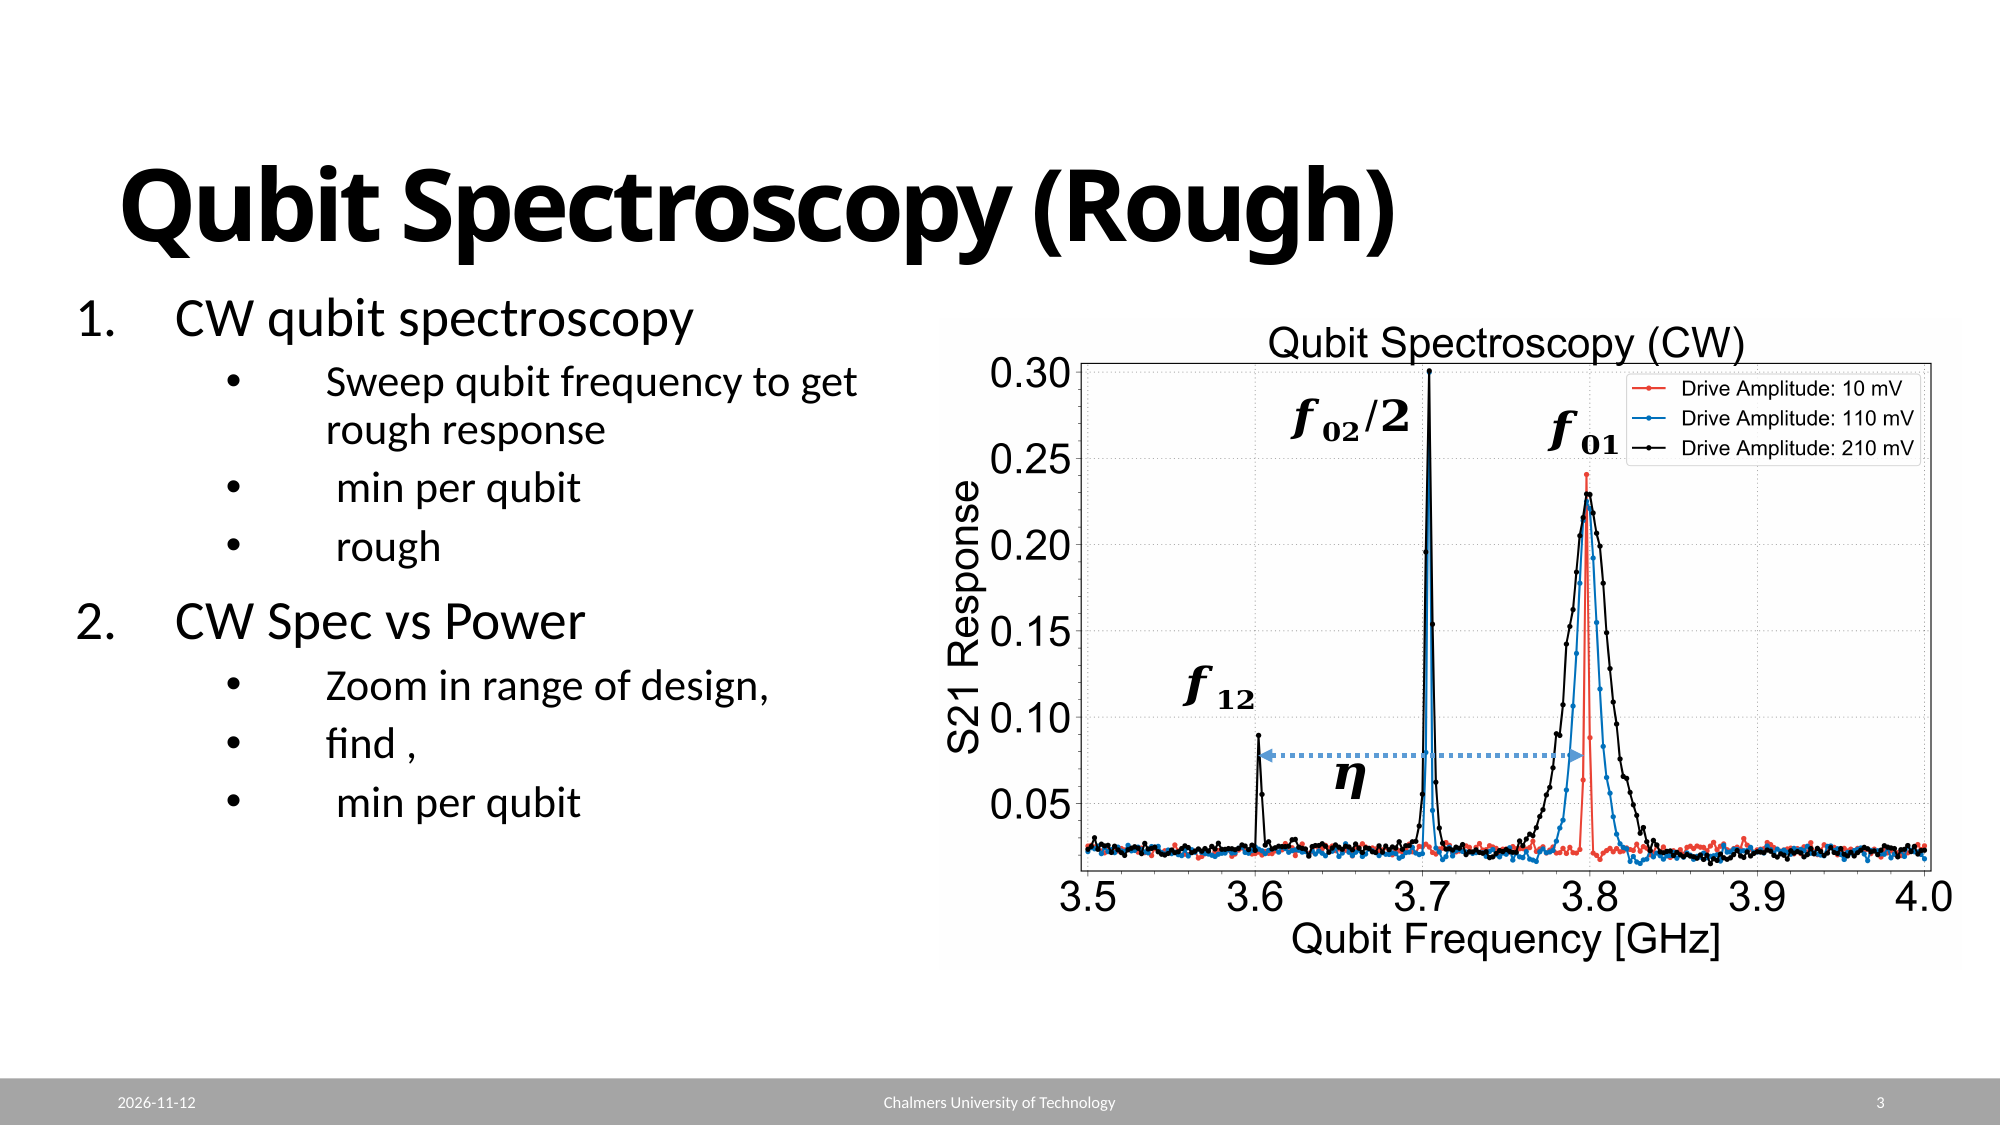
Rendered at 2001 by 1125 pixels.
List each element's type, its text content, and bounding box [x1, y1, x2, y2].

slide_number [102, 1079, 570, 1125]
footer Chalmers University of Technology [683, 1079, 1317, 1125]
title Qubit Spectroscopy (Rough) [102, 134, 1900, 281]
picture [939, 318, 1962, 970]
slide_number 3 [1433, 1079, 1900, 1125]
